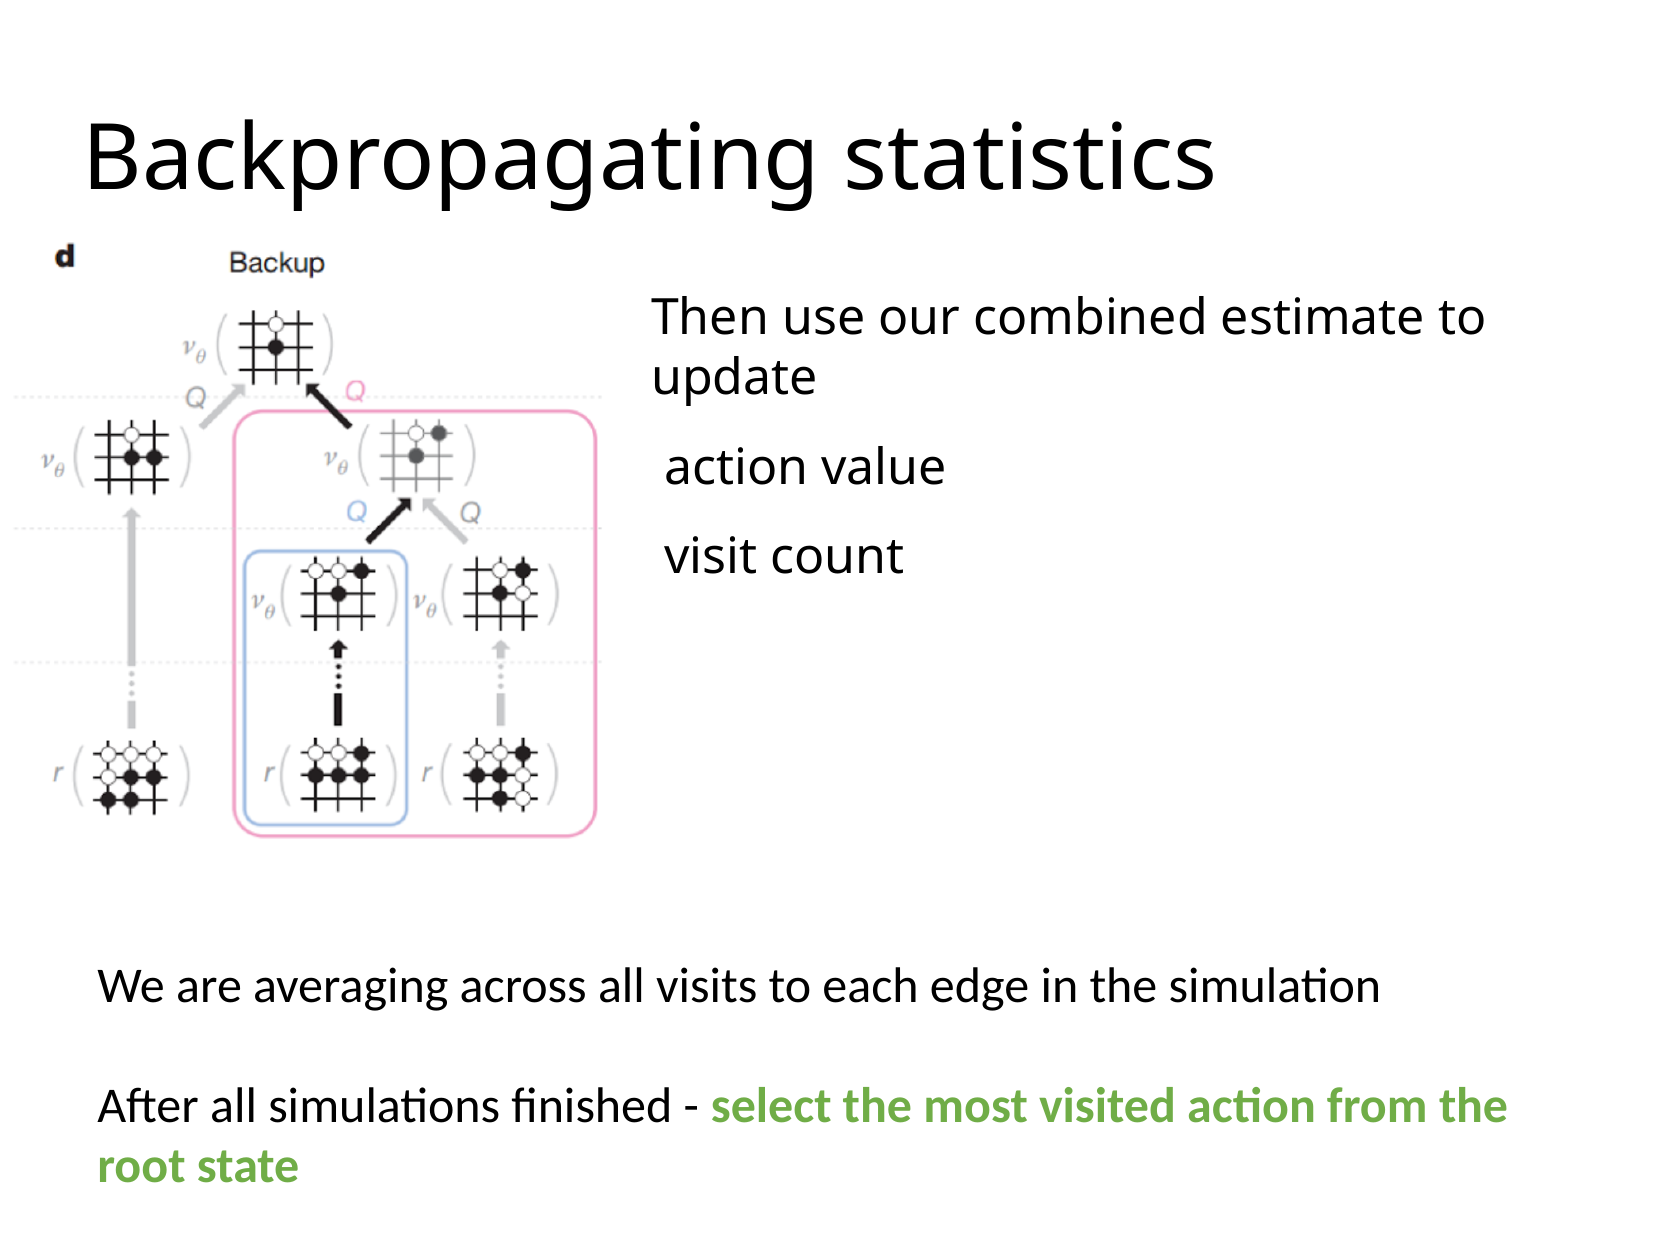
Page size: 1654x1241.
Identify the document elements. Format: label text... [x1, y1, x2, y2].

text_box We are averaging across all visits to each edge in the simulation After all simulations finished - select the most visited action from the root state [82, 944, 1575, 1200]
title Backpropagating statistics [82, 49, 1571, 257]
picture [12, 238, 608, 849]
